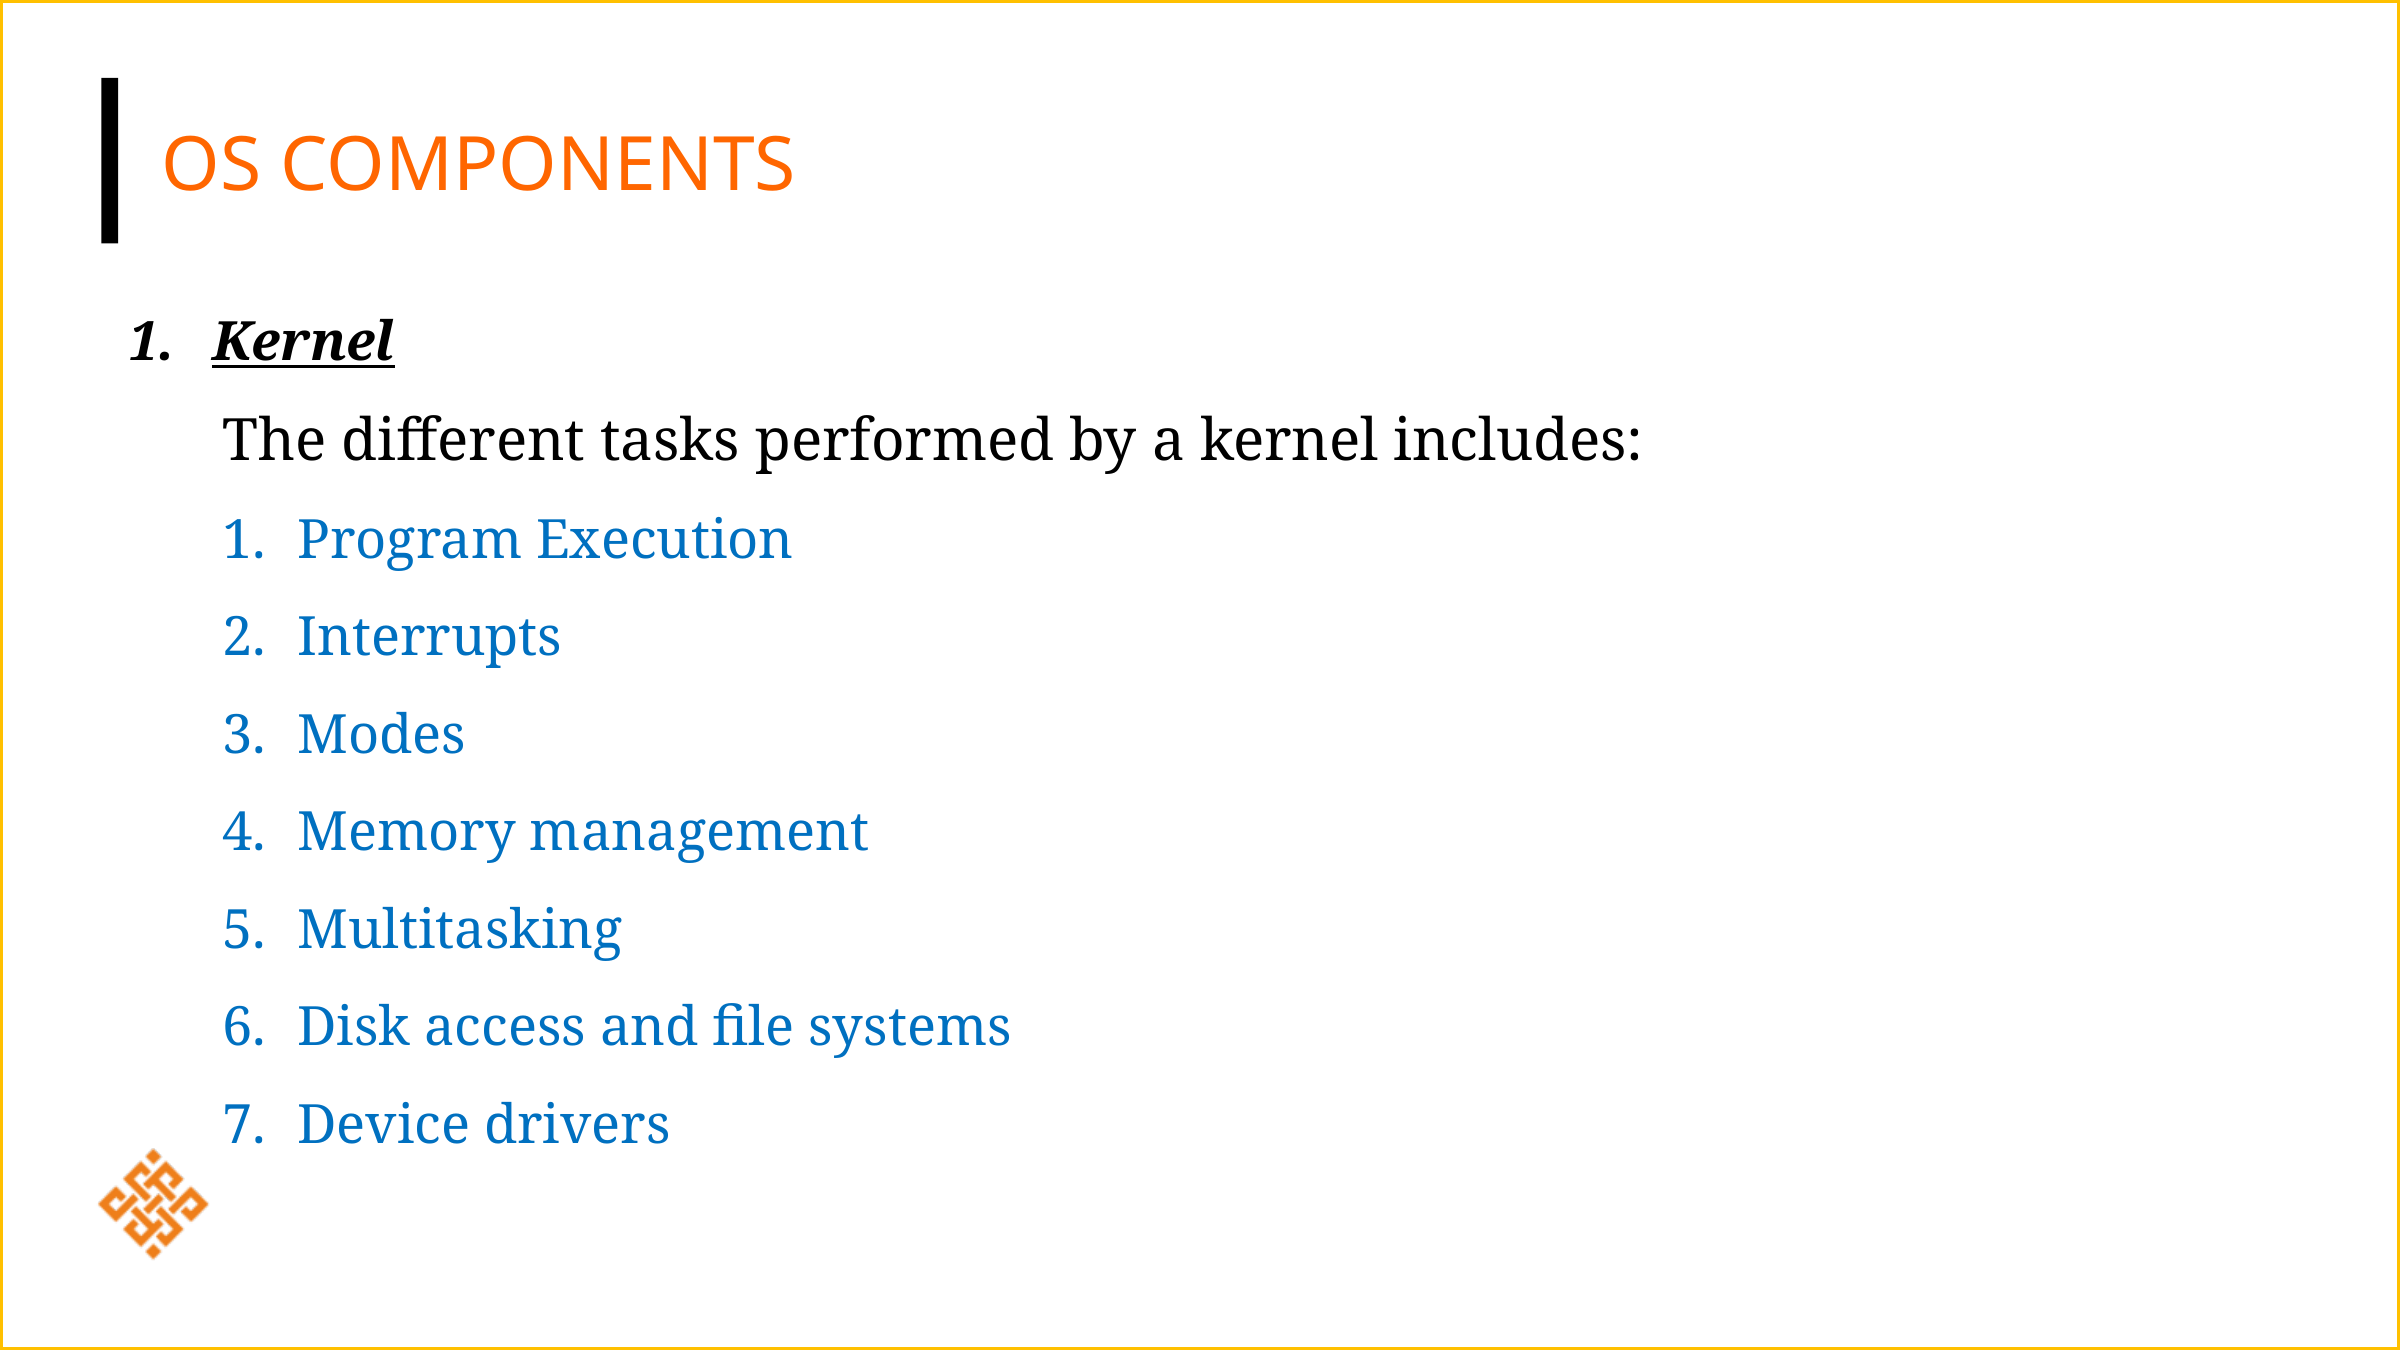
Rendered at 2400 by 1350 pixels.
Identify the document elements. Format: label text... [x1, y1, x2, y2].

text_box The different tasks performed by a kernel includes: Program Execution Interrupts Modes Memory management Multitasking Disk access and file systems Device drivers [207, 359, 1887, 1162]
text_box Kernel [113, 266, 1496, 379]
text_box OS COMPONENTS [112, 107, 846, 220]
picture [75, 1058, 235, 1350]
